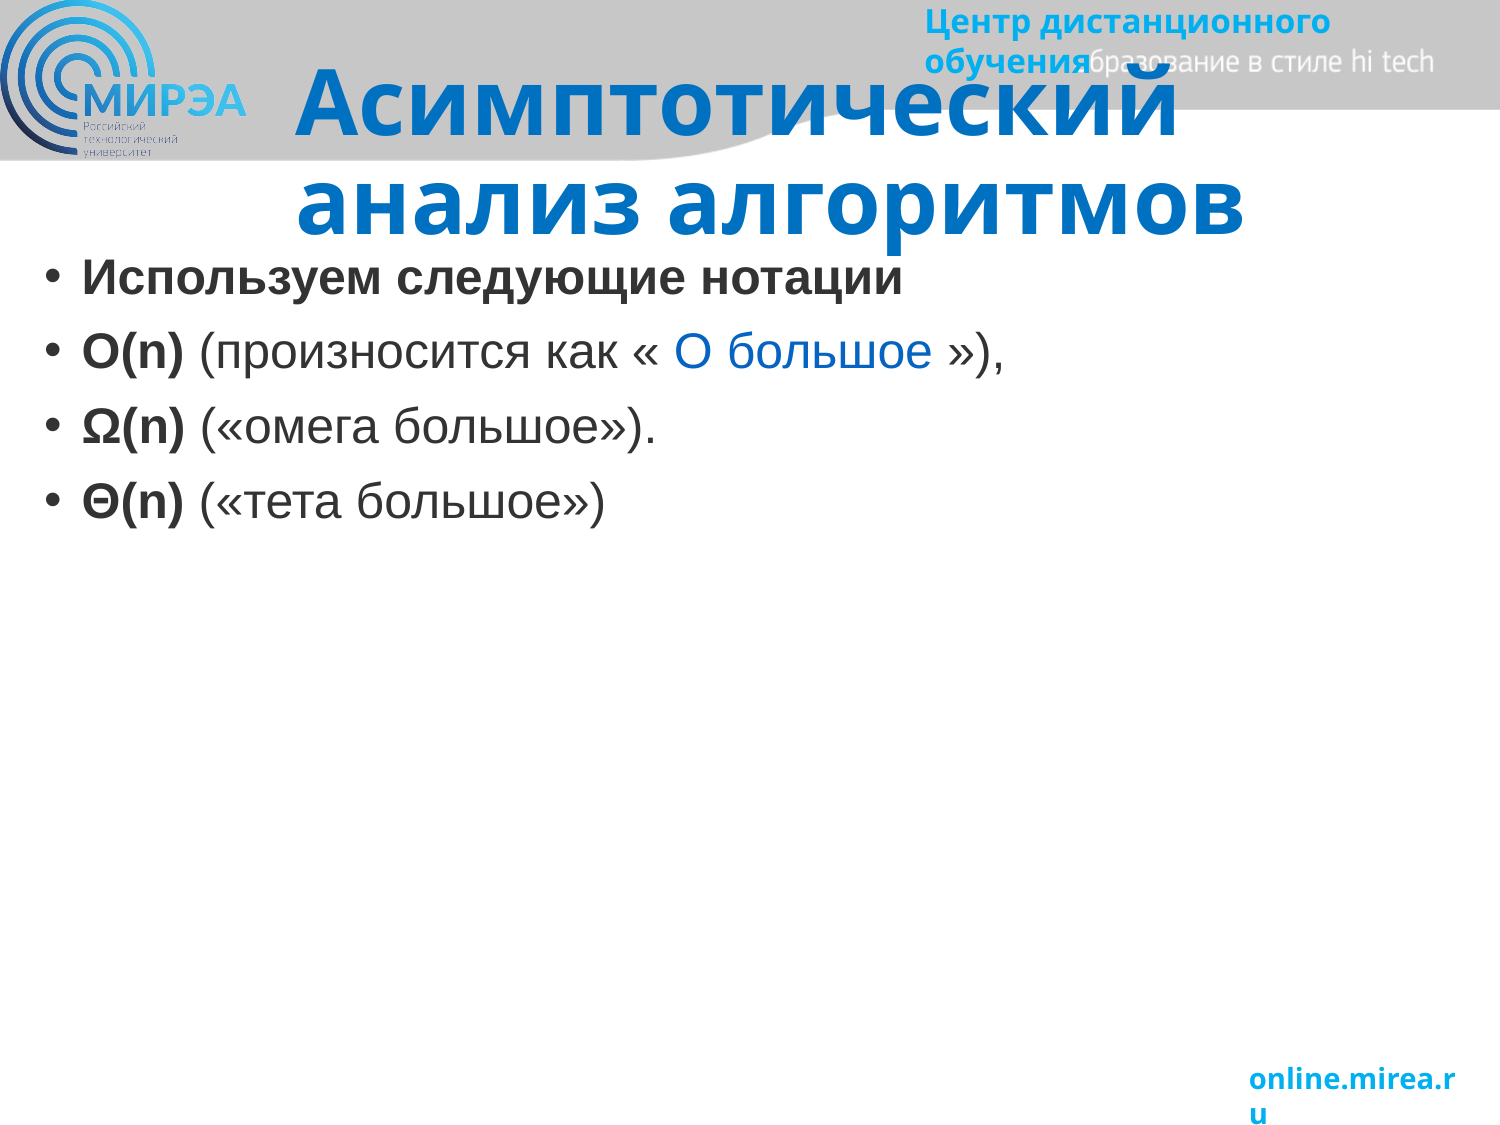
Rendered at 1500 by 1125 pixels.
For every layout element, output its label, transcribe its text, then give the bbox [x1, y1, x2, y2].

picture [0, 0, 247, 159]
title Асимптотический анализ алгоритмов [280, 49, 1451, 200]
list Используем следующие нотации O(n) (произносится как « О большое »), Ω(n) («омега большое»). Θ(n) («тета большое») [29, 243, 1481, 1047]
